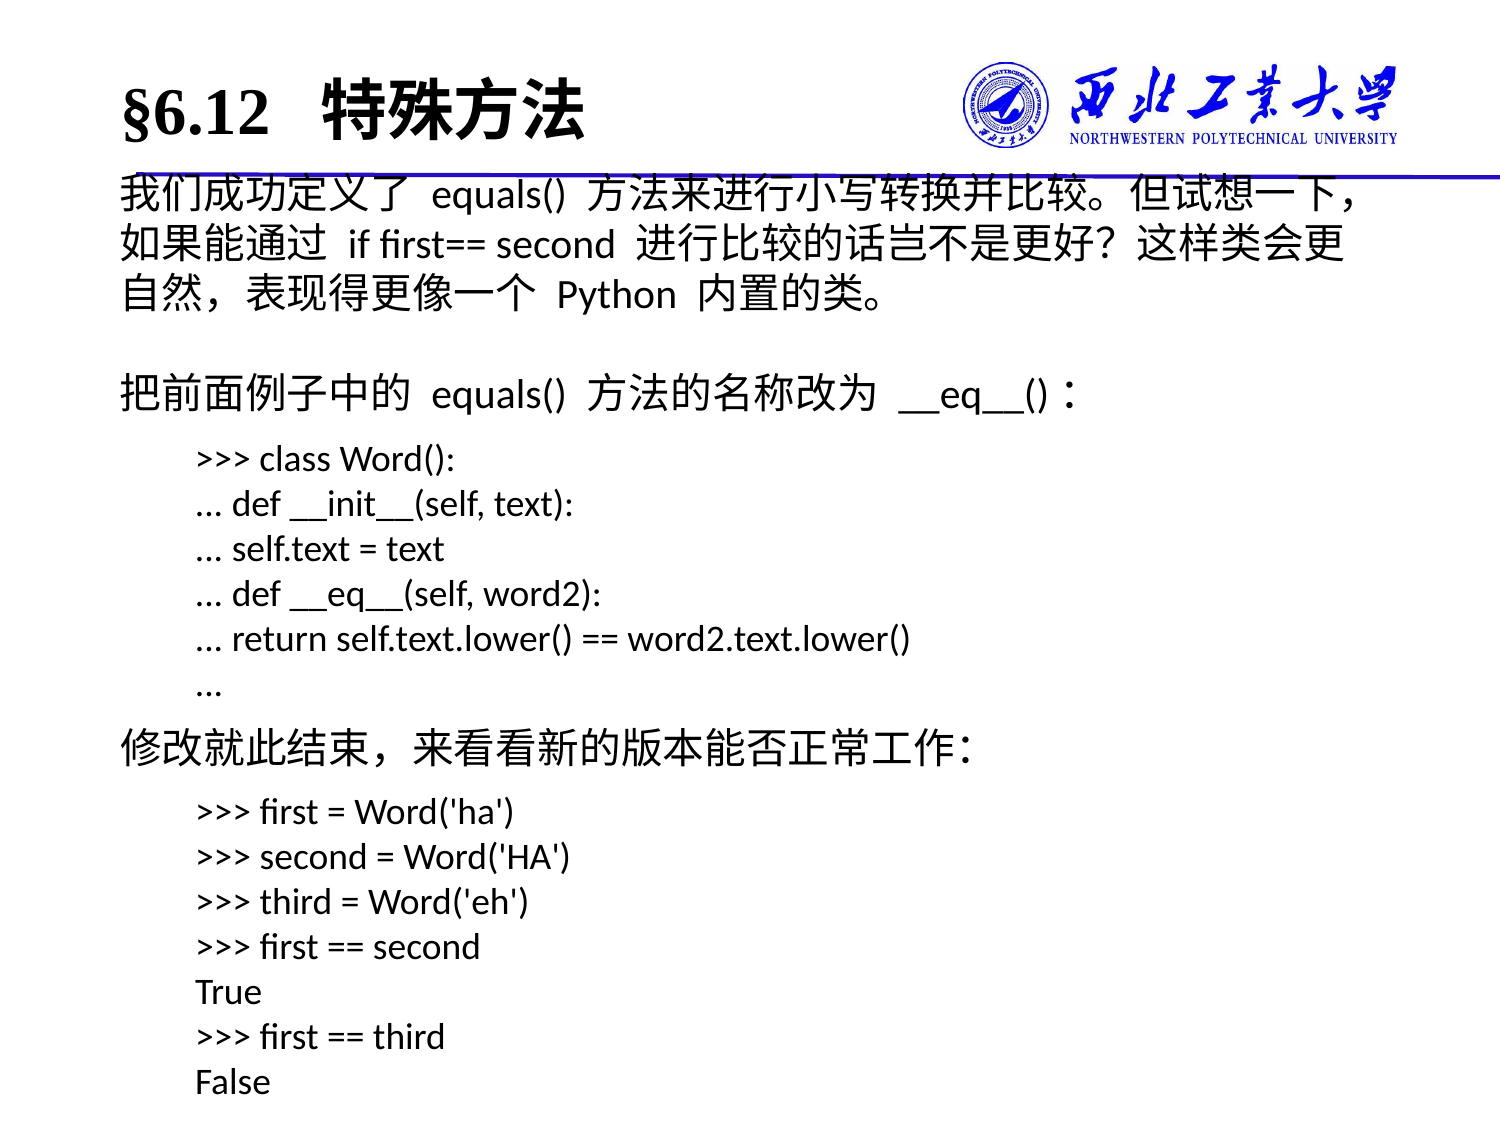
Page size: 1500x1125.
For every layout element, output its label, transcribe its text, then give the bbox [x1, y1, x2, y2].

text_box >>> class Word(): ... def __init__(self, text): ... self.text = text ... def __eq__(self, word2): ... return self.text.lower() == word2.text.lower() ... [105, 426, 1117, 712]
picture [963, 62, 1397, 148]
title §6.12 特殊方法 [105, 69, 883, 159]
text_box 我们成功定义了 equals() 方法来进行小写转换并比较。但试想一下，如果能通过 if first== second 进行比较的话岂不是更好？这样类会更自然，表现得更像一个 Python 内置的类。 把前面例子中的 equals() 方法的名称改为 __eq__()： [105, 159, 1395, 424]
text_box 修改就此结束，来看看新的版本能否正常工作： [105, 714, 1395, 779]
text_box >>> first = Word('ha') >>> second = Word('HA') >>> third = Word('eh') >>> first == second True >>> first == third False [105, 779, 1117, 1110]
